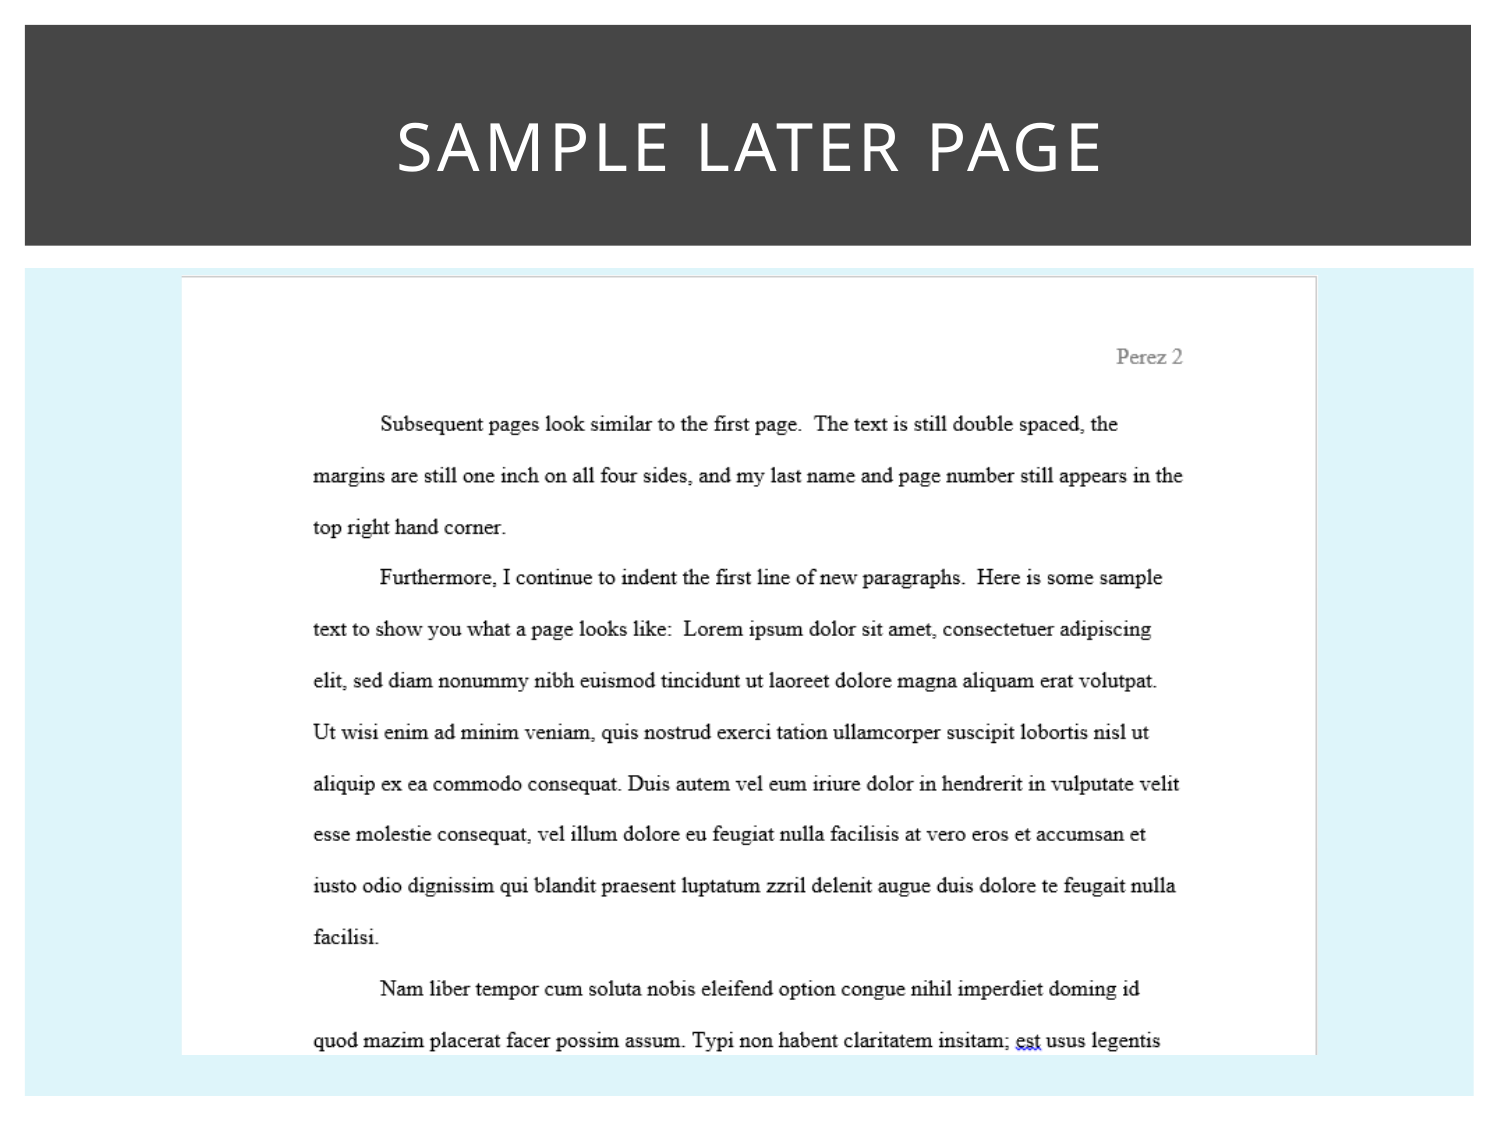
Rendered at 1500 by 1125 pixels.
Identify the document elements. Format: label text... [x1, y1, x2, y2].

picture [181, 274, 1319, 1056]
title Sample Later Page [62, 58, 1438, 232]
